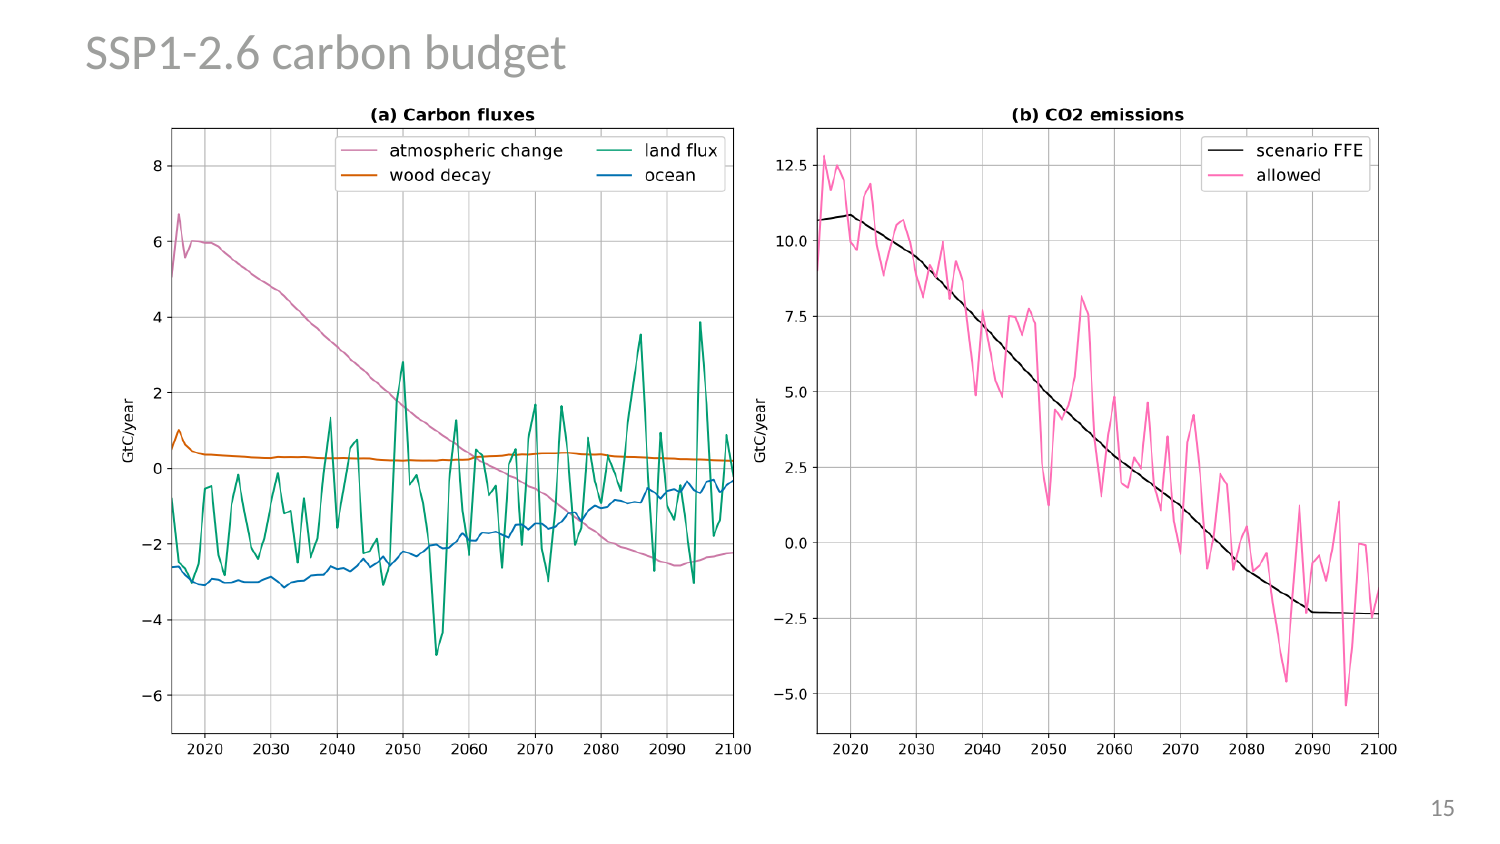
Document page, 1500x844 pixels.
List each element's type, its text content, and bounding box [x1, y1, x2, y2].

text_box SSP1-2.6 carbon budget [70, 11, 891, 87]
footer 15 [1396, 784, 1489, 830]
picture [91, 49, 1409, 775]
